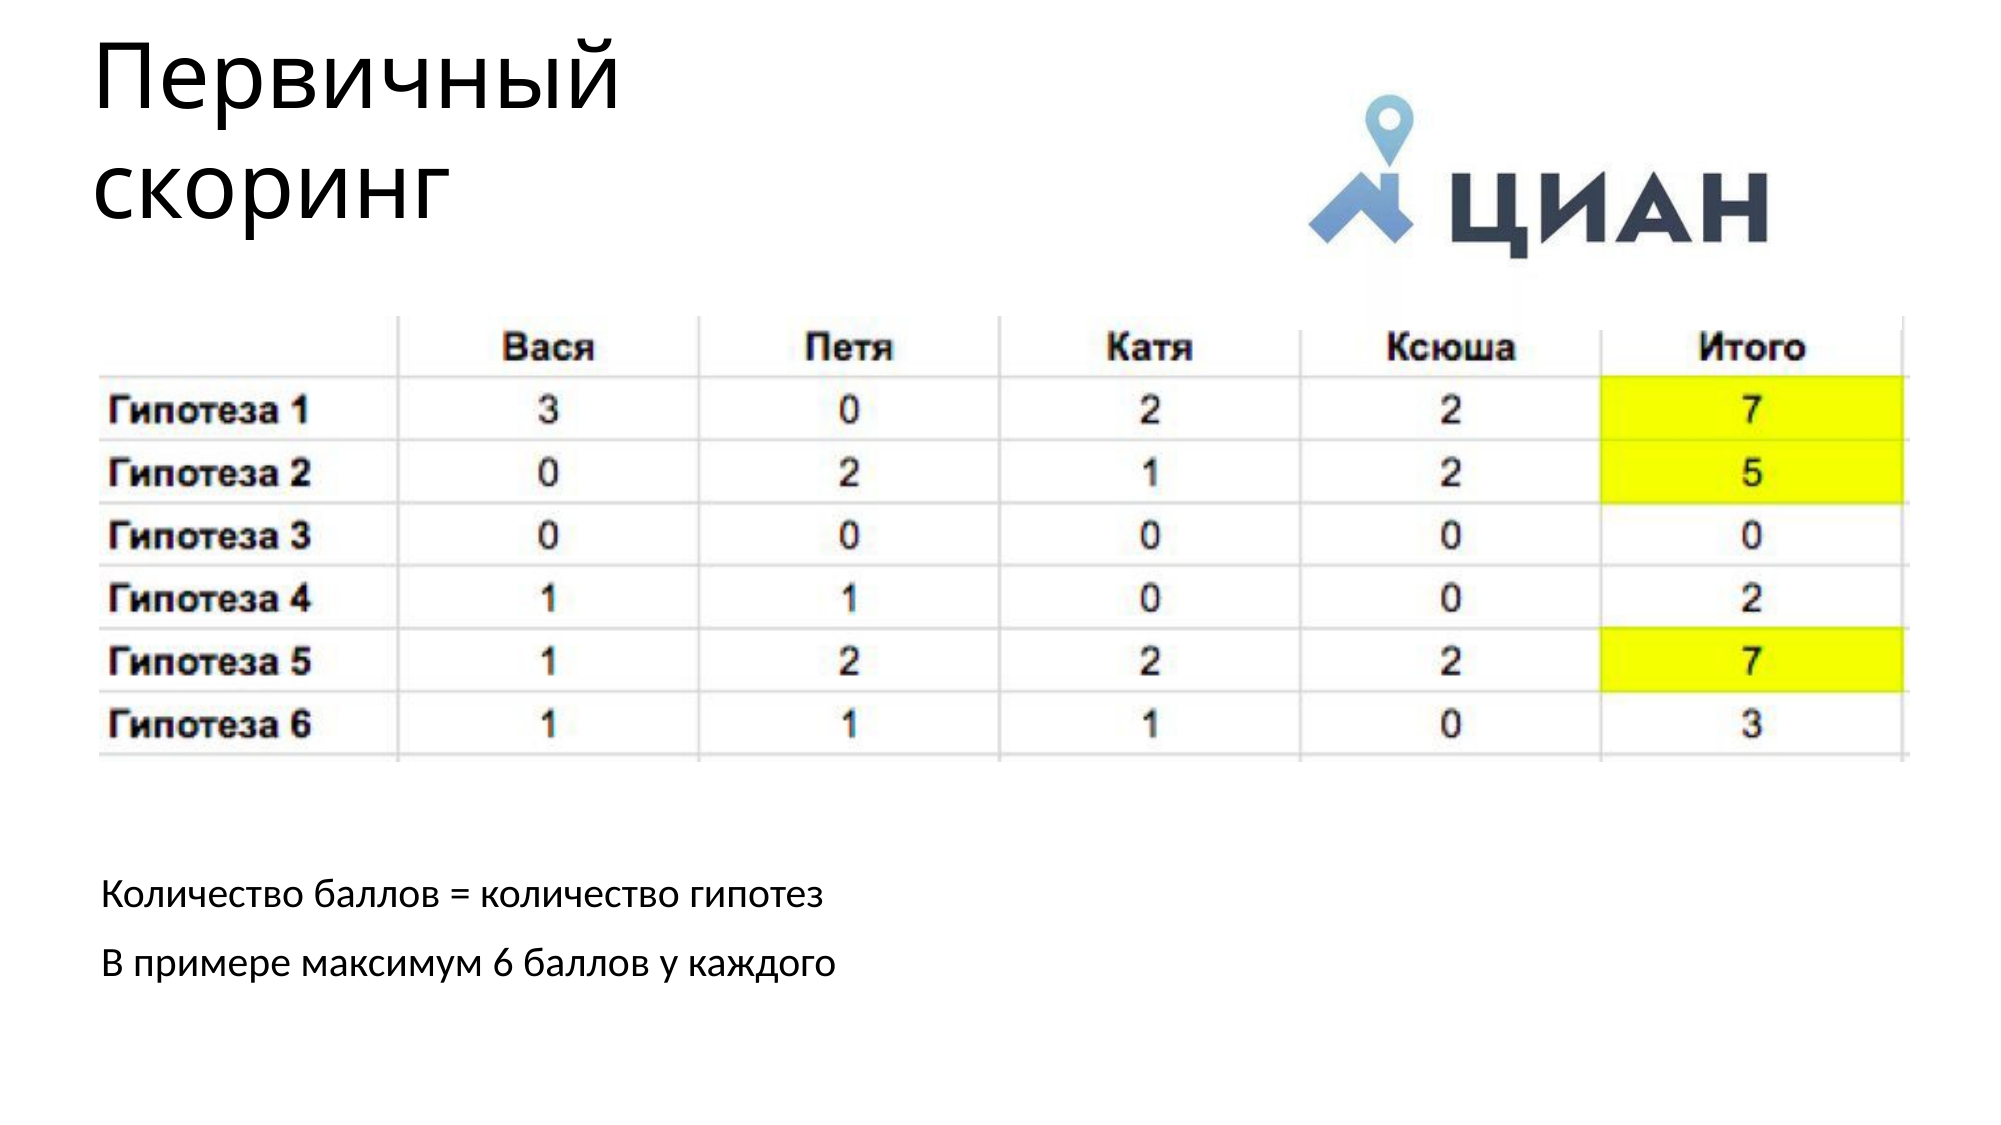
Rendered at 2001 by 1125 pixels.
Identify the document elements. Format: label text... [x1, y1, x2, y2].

title Первичный скоринг [90, 15, 960, 238]
text_box Количество баллов = количество гипотез В примере максимум 6 баллов у каждого [99, 846, 1187, 985]
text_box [99, 67, 1910, 762]
